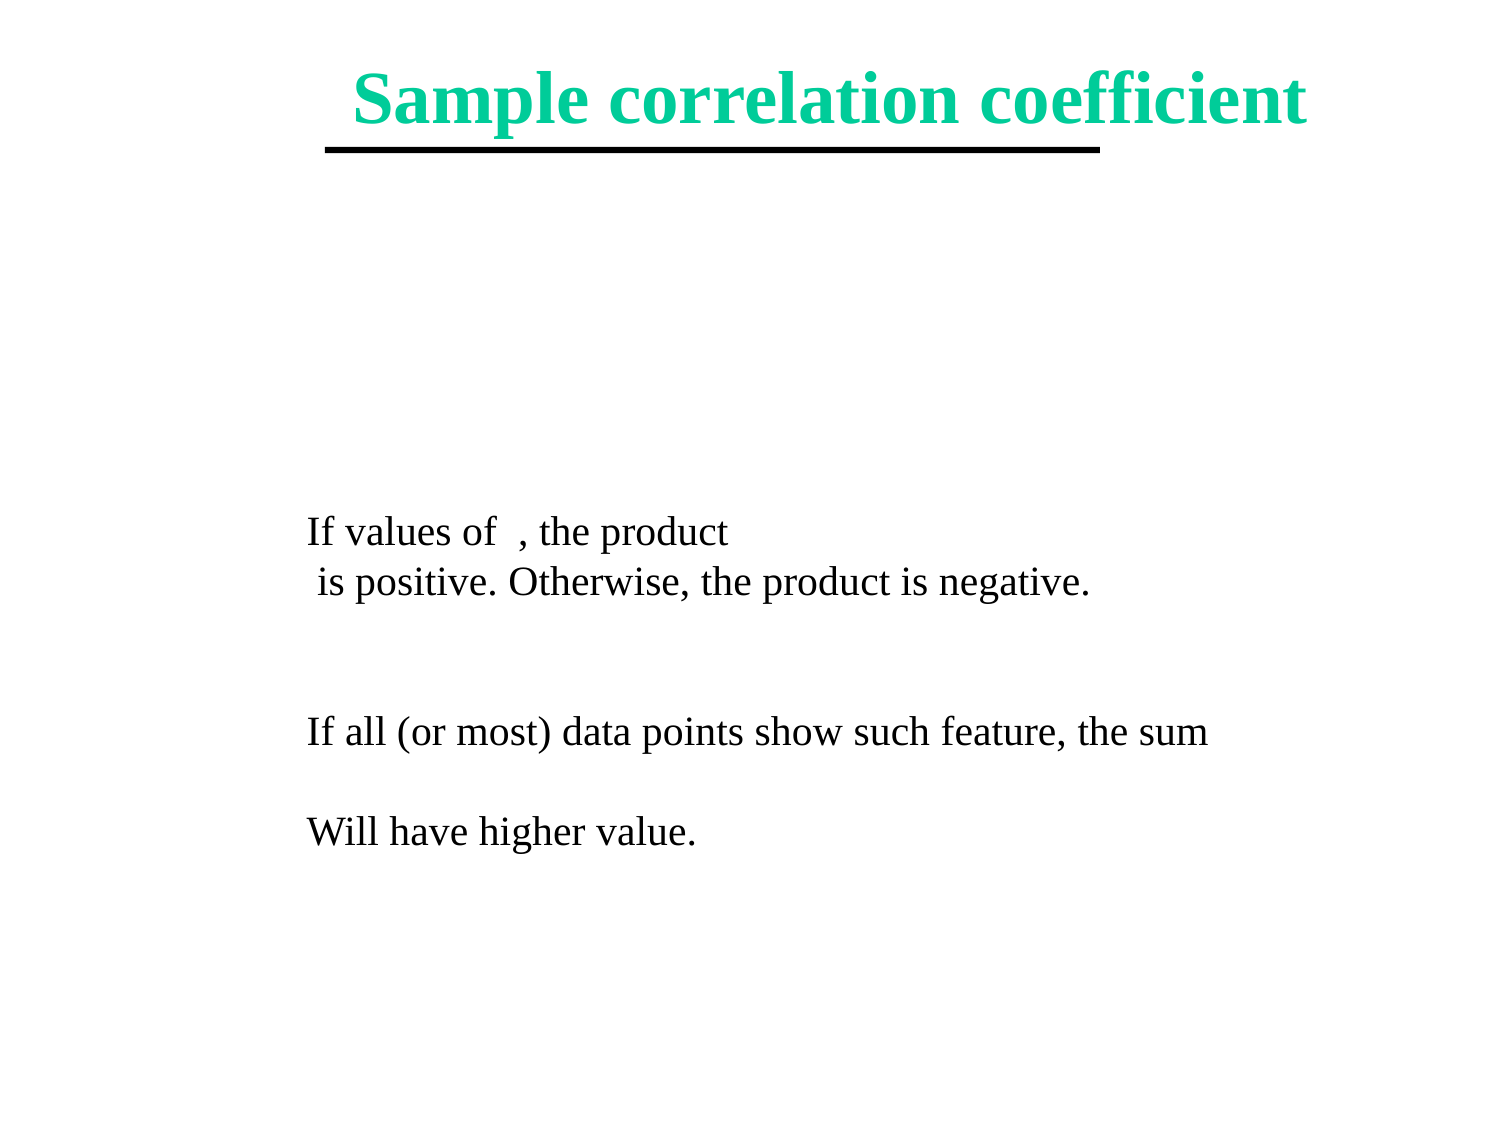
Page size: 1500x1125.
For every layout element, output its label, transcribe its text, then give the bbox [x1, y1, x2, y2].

text_box Sample correlation coefficient [0, 0, 1338, 188]
